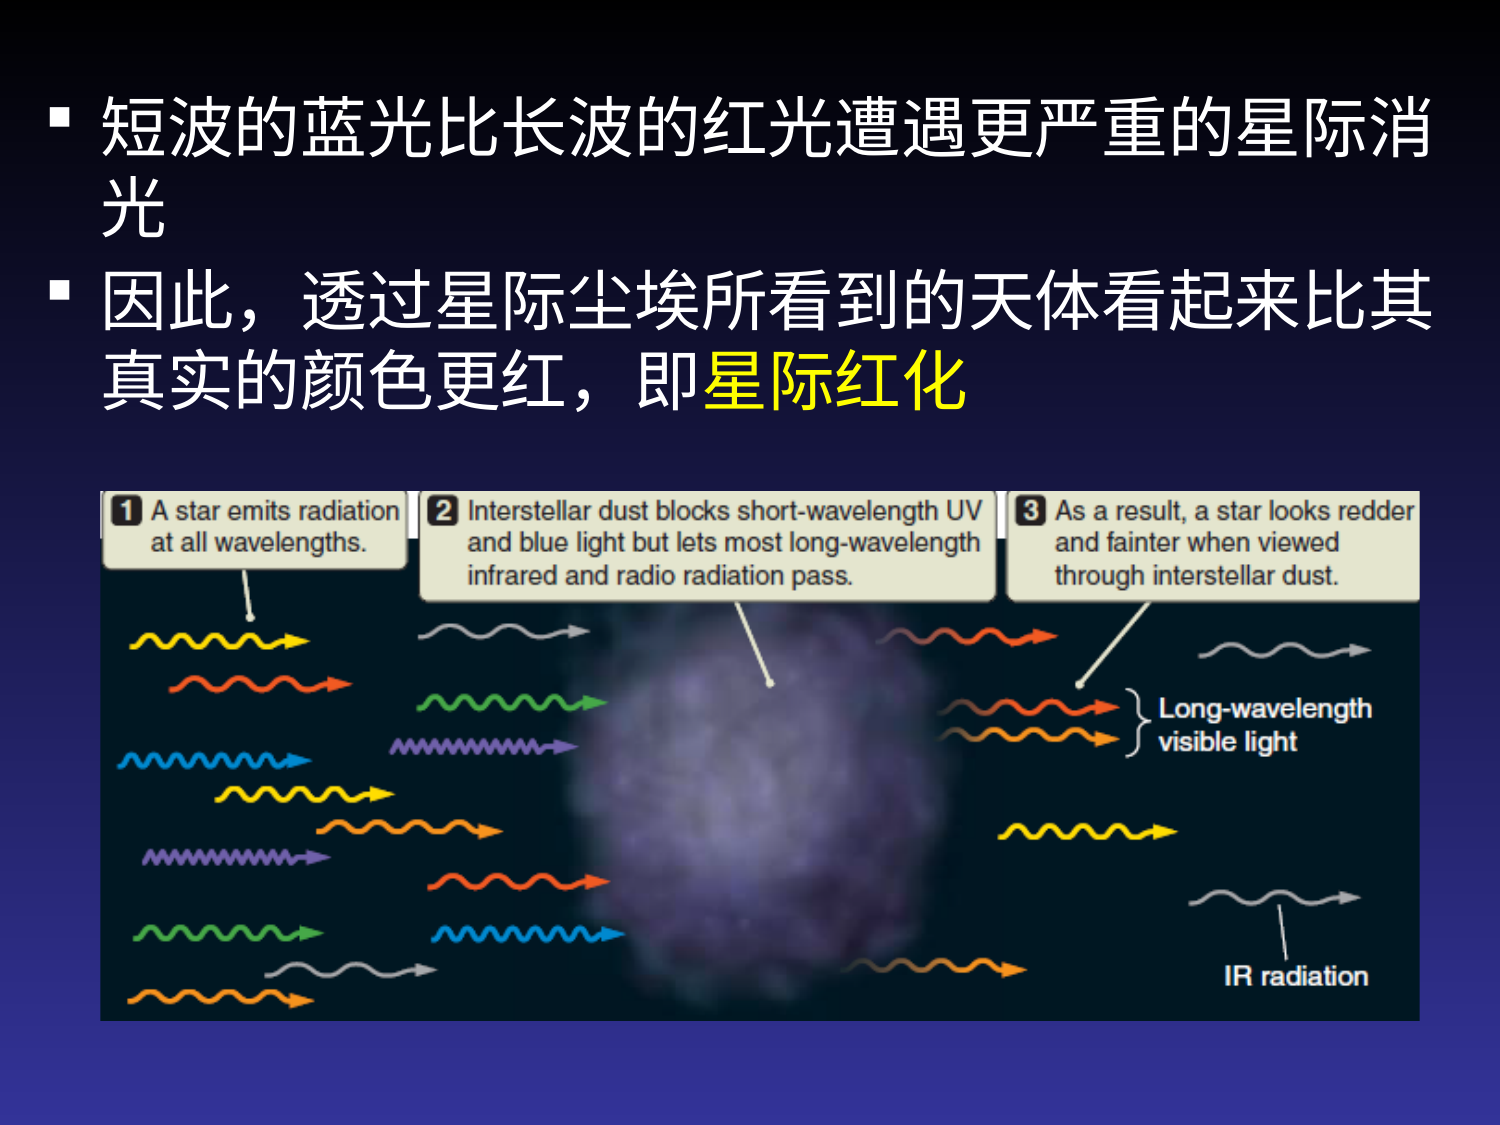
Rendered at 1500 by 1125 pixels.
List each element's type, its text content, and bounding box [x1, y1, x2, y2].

picture [99, 491, 1420, 1021]
list 短波的蓝光比长波的红光遭遇更严重的星际消光 因此，透过星际尘埃所看到的天体看起来比其真实的颜色更红，即星际红化 [29, 78, 1467, 468]
